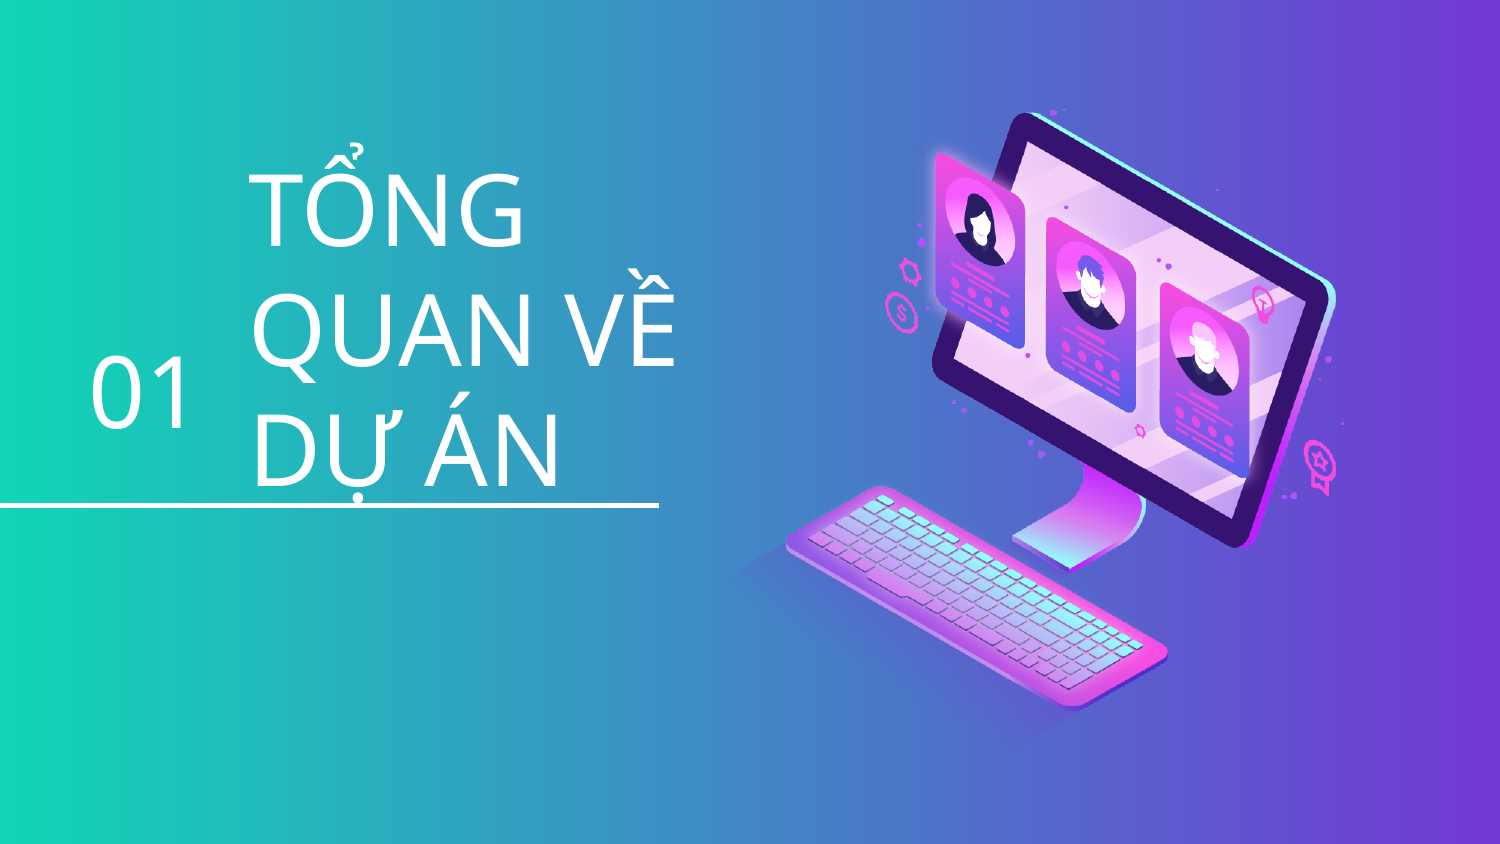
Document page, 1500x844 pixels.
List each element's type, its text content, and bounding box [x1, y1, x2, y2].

title TỔNG QUAN VỀ DỰ ÁN [233, 426, 702, 522]
picture [707, 107, 1344, 756]
title 01 [0, 256, 219, 522]
